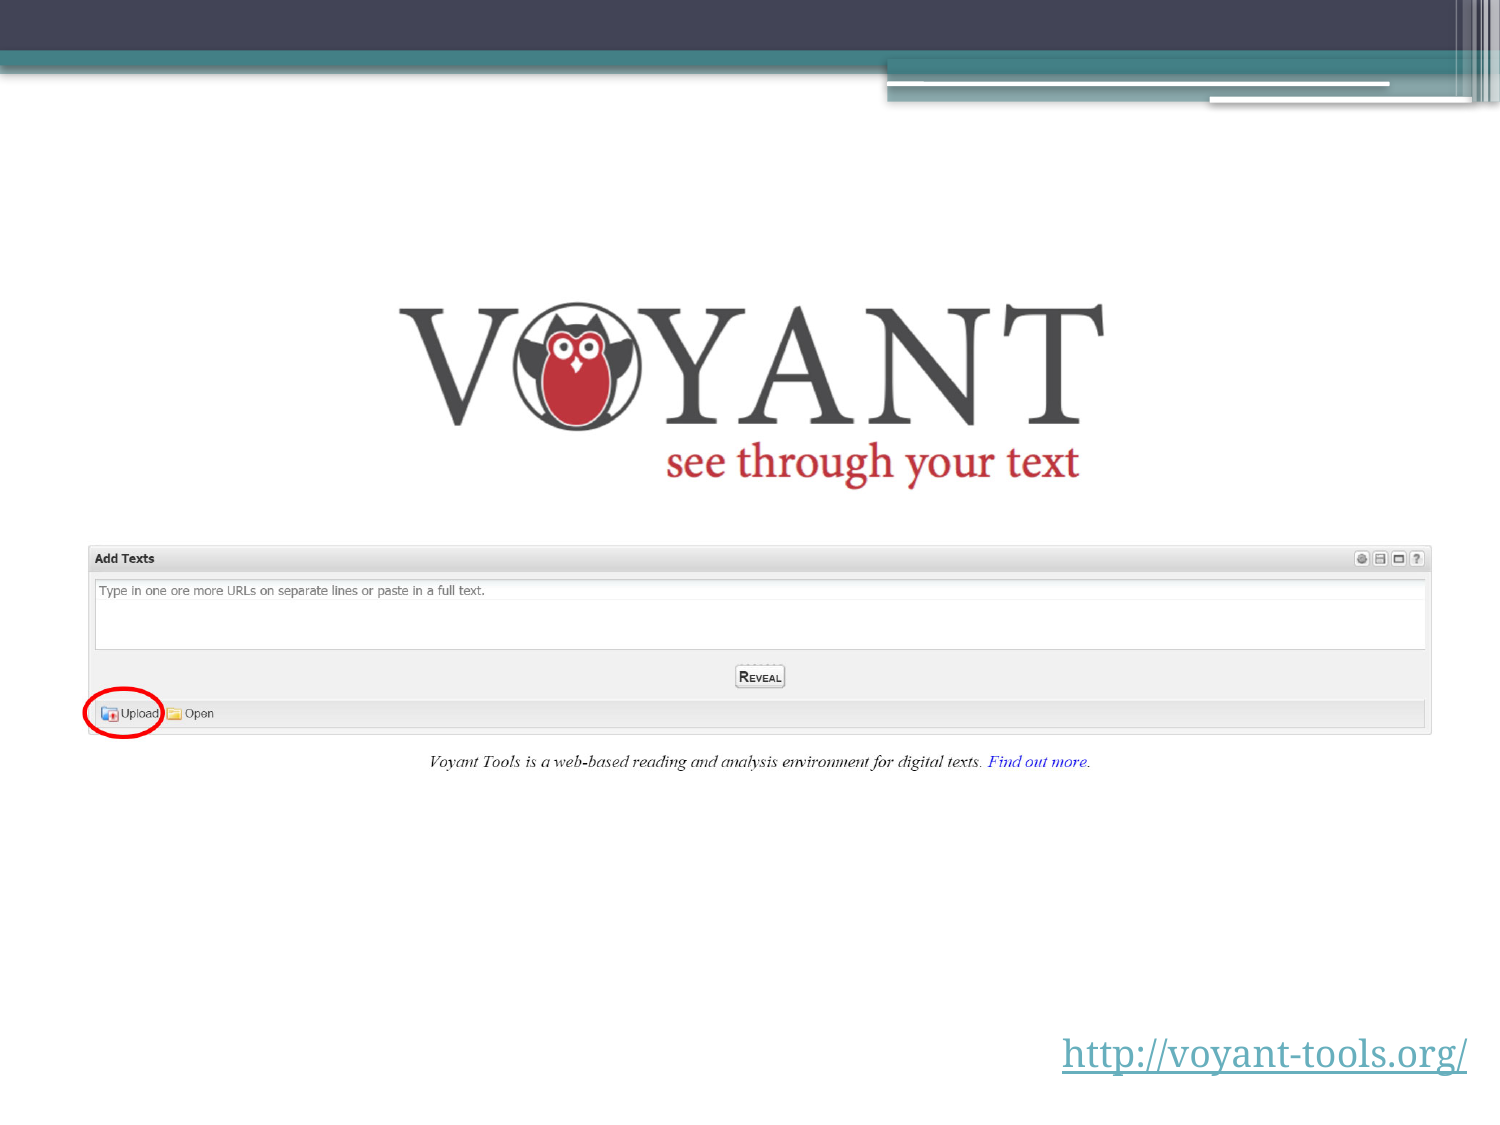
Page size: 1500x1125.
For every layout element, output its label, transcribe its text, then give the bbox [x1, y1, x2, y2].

text_box http://voyant-tools.org/ [1047, 1023, 1483, 1089]
picture [41, 284, 1477, 806]
